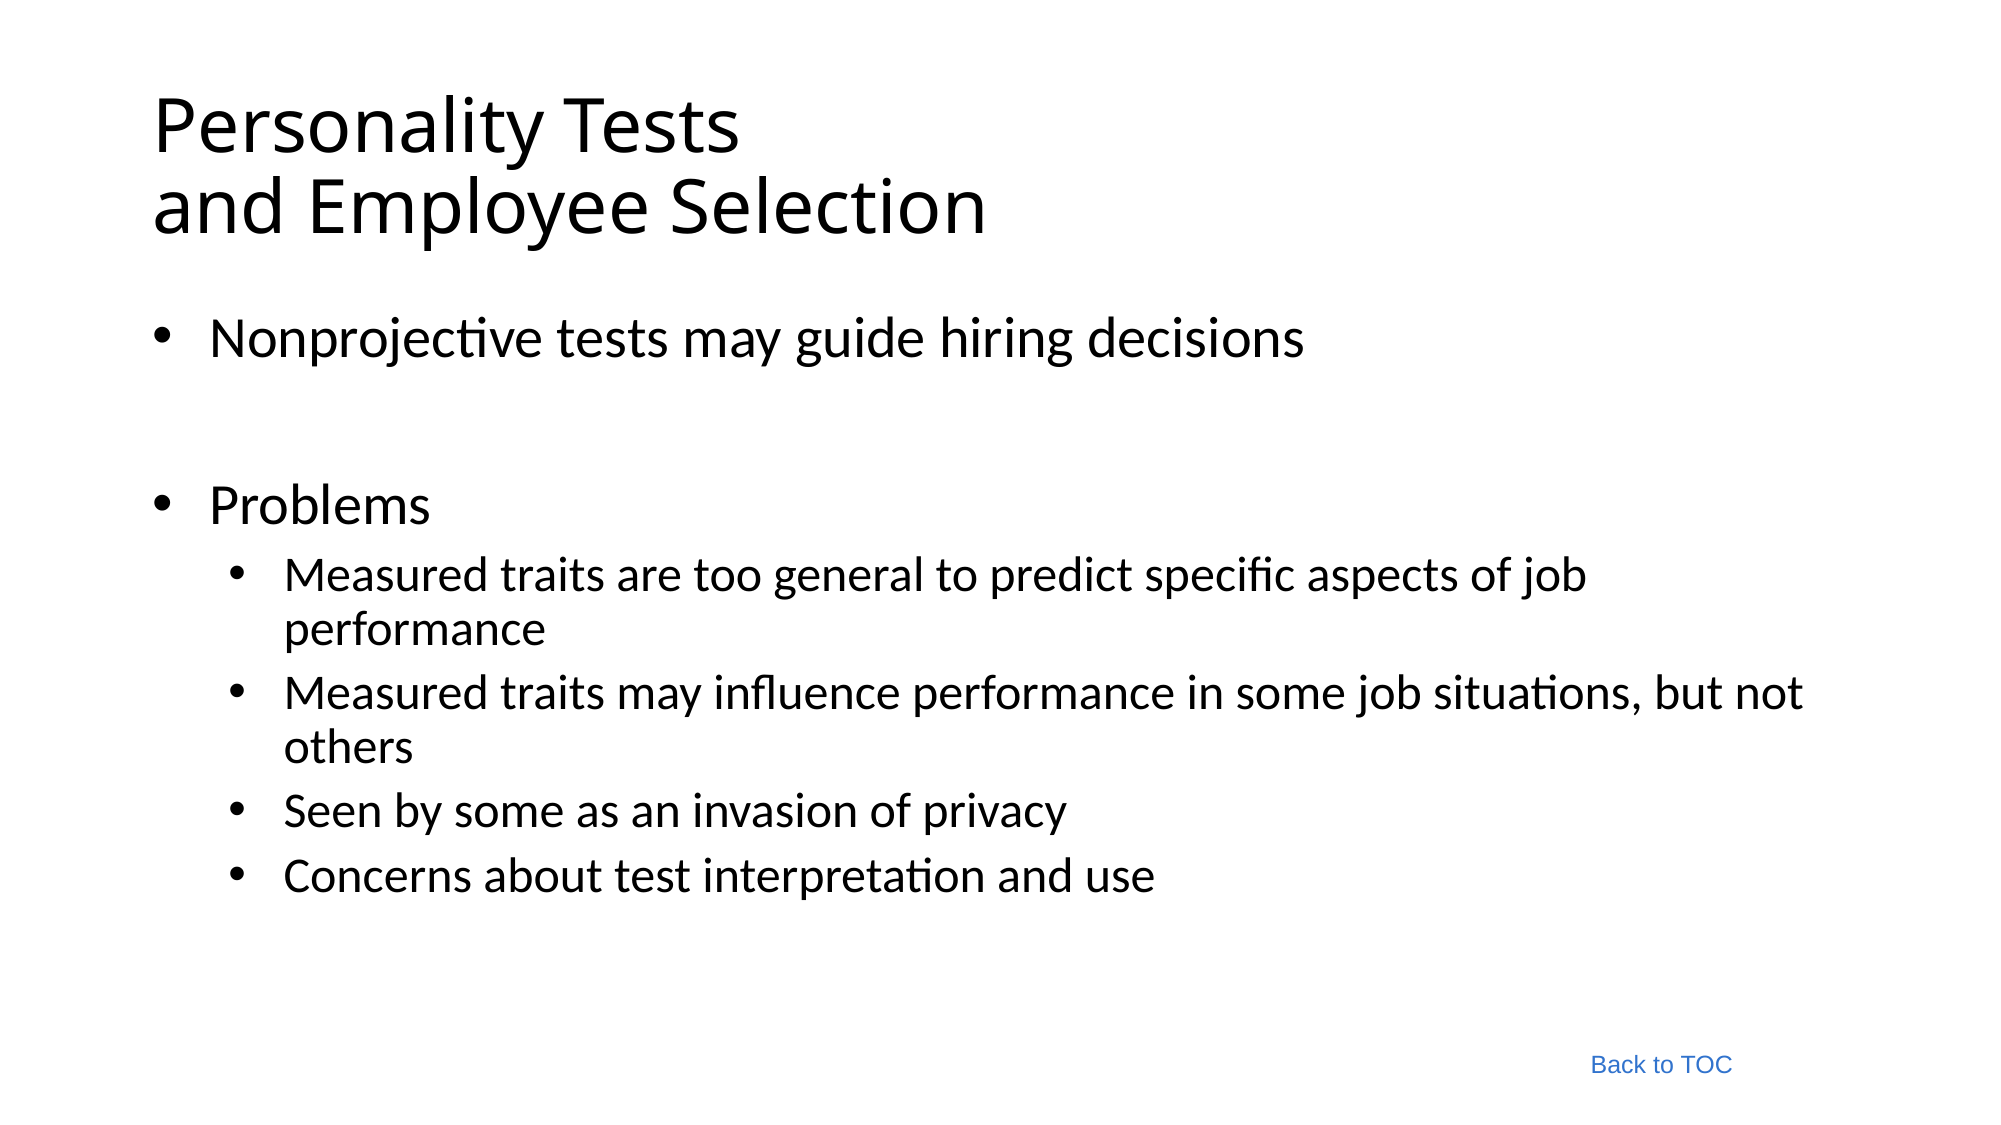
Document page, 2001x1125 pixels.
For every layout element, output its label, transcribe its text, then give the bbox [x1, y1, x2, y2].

text_box Back to TOC [1575, 1044, 1749, 1087]
list Nonprojective tests may guide hiring decisions Problems Measured traits are too general to predict specific aspects of job performance Measured traits may influence performance in some job situations, but not others Seen by some as an invasion of privacy Concerns about test interpretation and use [137, 299, 1863, 1014]
title Personality Tests and Employee Selection [137, 59, 1863, 278]
